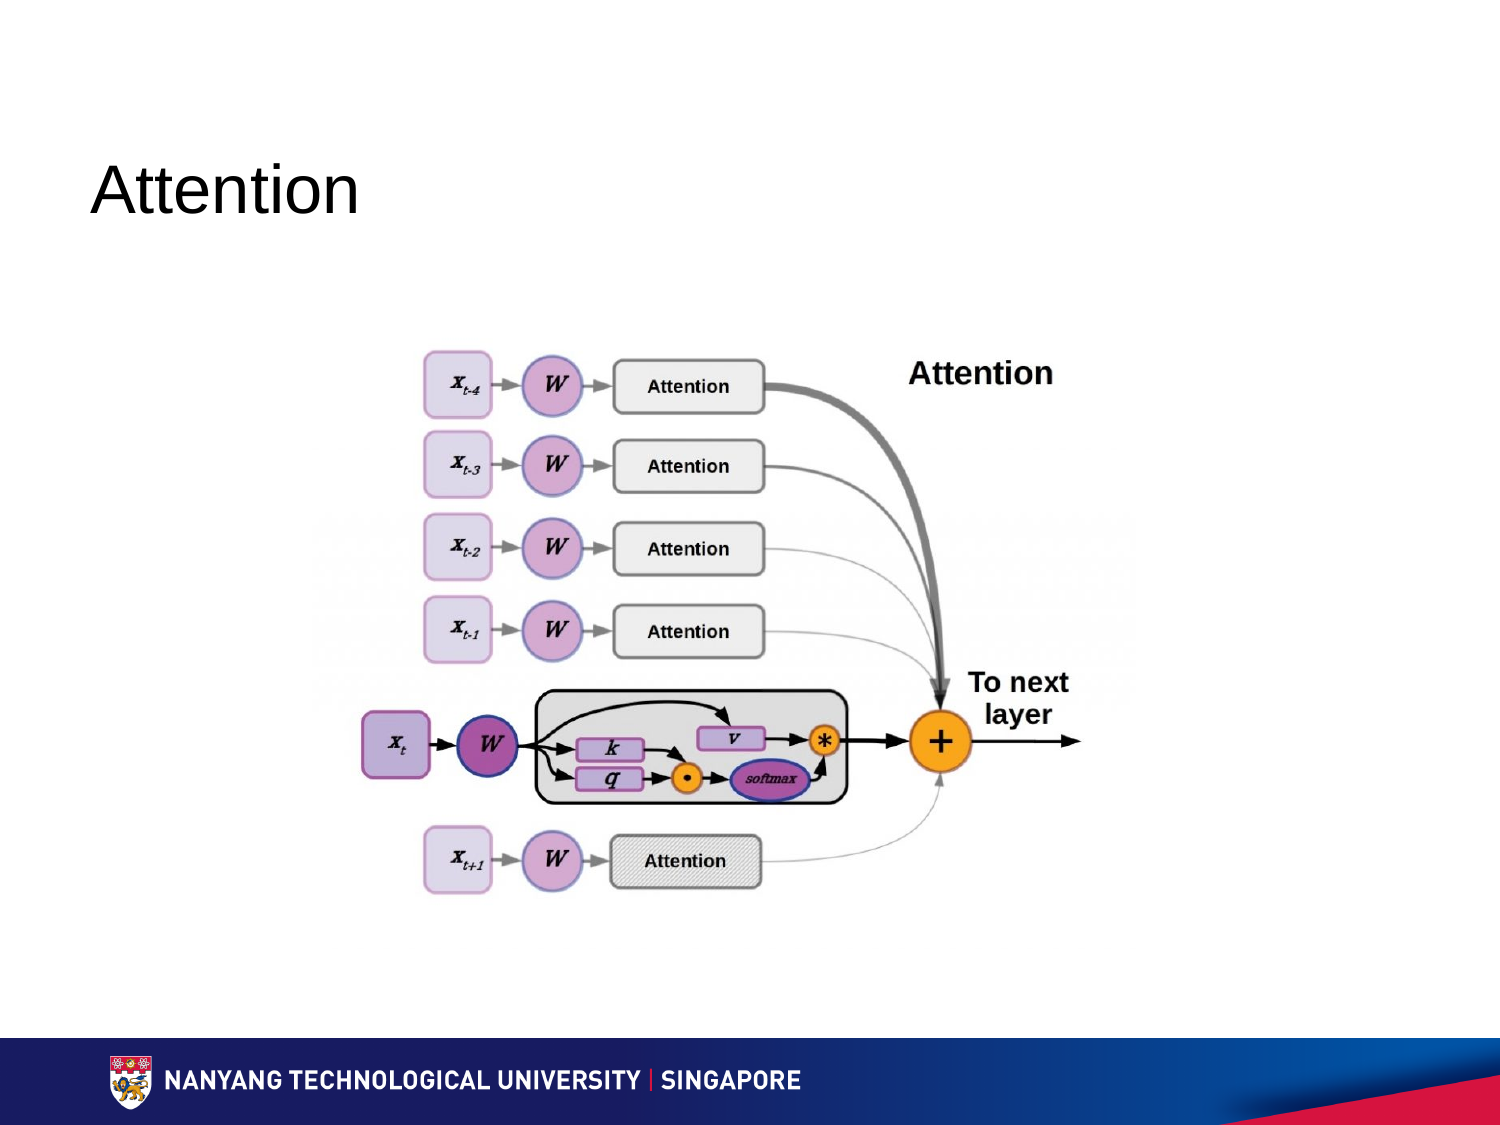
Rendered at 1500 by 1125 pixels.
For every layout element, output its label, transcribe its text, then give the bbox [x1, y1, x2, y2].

picture [312, 312, 1136, 949]
title Attention [75, 92, 1425, 280]
picture [0, 1038, 1500, 1125]
